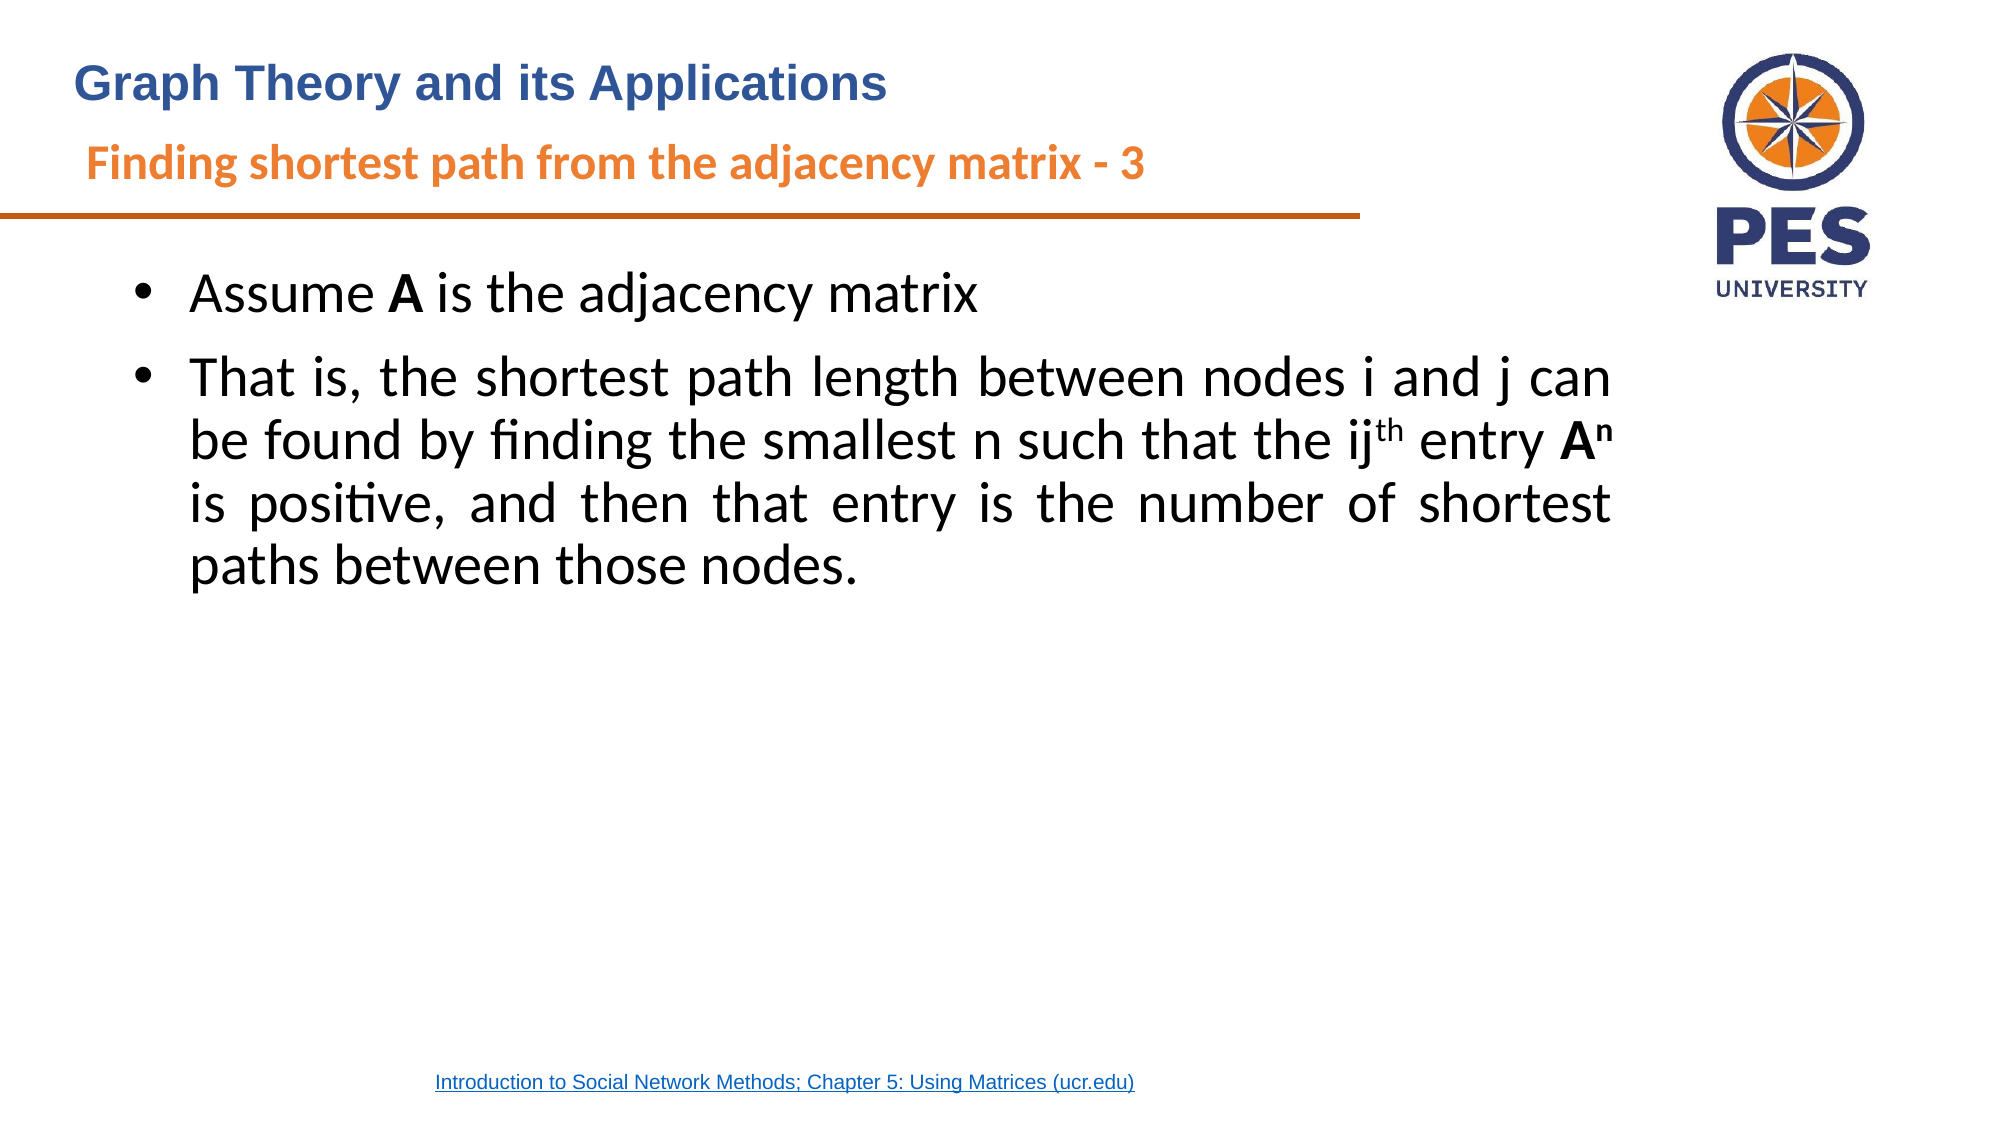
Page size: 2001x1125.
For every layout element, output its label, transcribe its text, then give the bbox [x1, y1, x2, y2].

text_box Introduction to Social Network Methods; Chapter 5: Using Matrices (ucr.edu) [420, 1061, 1422, 1102]
text_box Finding shortest path from the adjacency matrix - 3 [71, 122, 1384, 198]
text_box Graph Theory and its Applications [58, 42, 1289, 118]
text_box [1713, 47, 1876, 305]
text_box Assume A is the adjacency matrix That is, the shortest path length between nodes i and j can be found by finding the smallest n such that the ijth entry An is positive, and then that entry is the number of shortest paths between those nodes. [99, 254, 1629, 1048]
